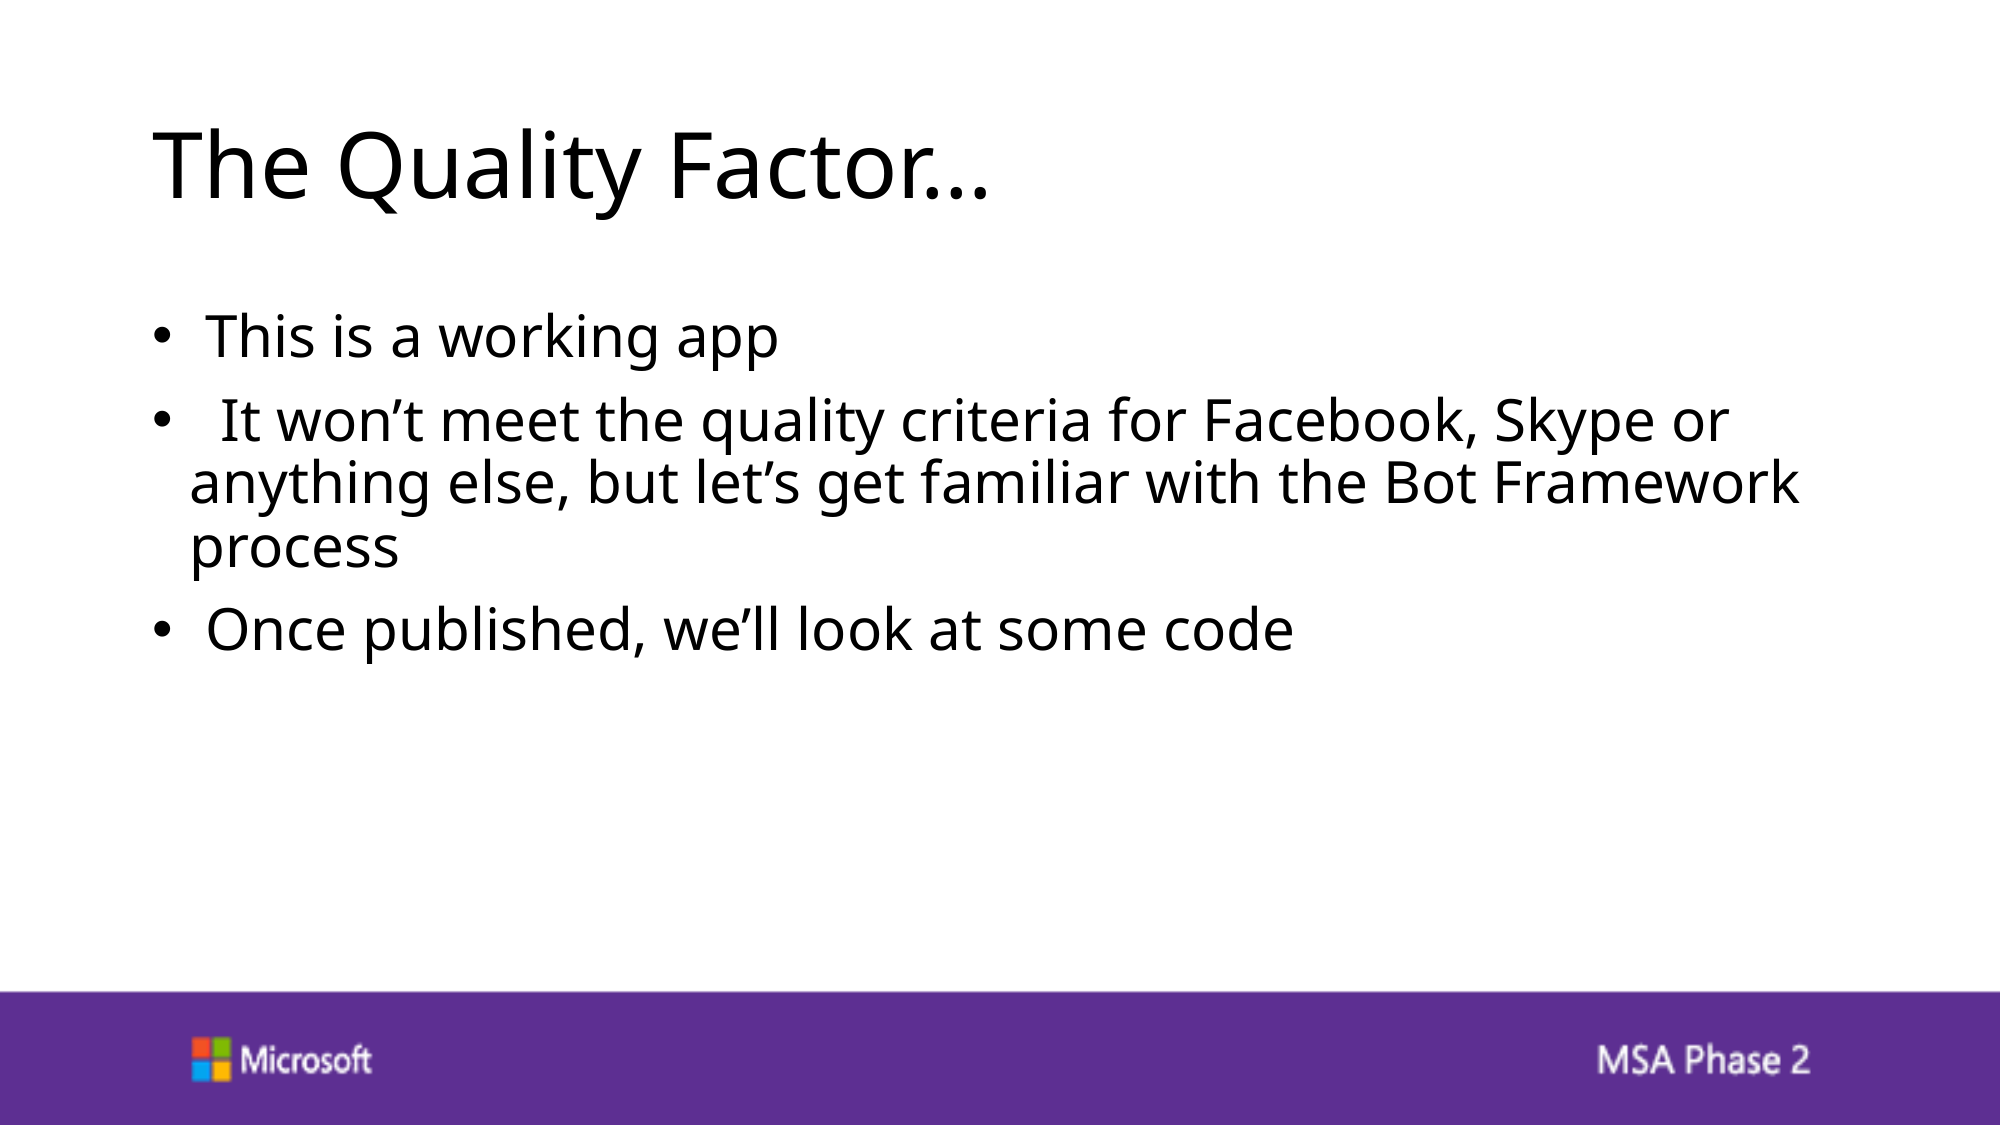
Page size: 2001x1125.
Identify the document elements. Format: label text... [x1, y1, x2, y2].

list This is a working app It won’t meet the quality criteria for Facebook, Skype or anything else, but let’s get familiar with the Bot Framework process Once published, we’ll look at some code [137, 299, 1863, 1014]
title The Quality Factor… [137, 59, 1863, 278]
picture [0, 0, 2000, 1125]
